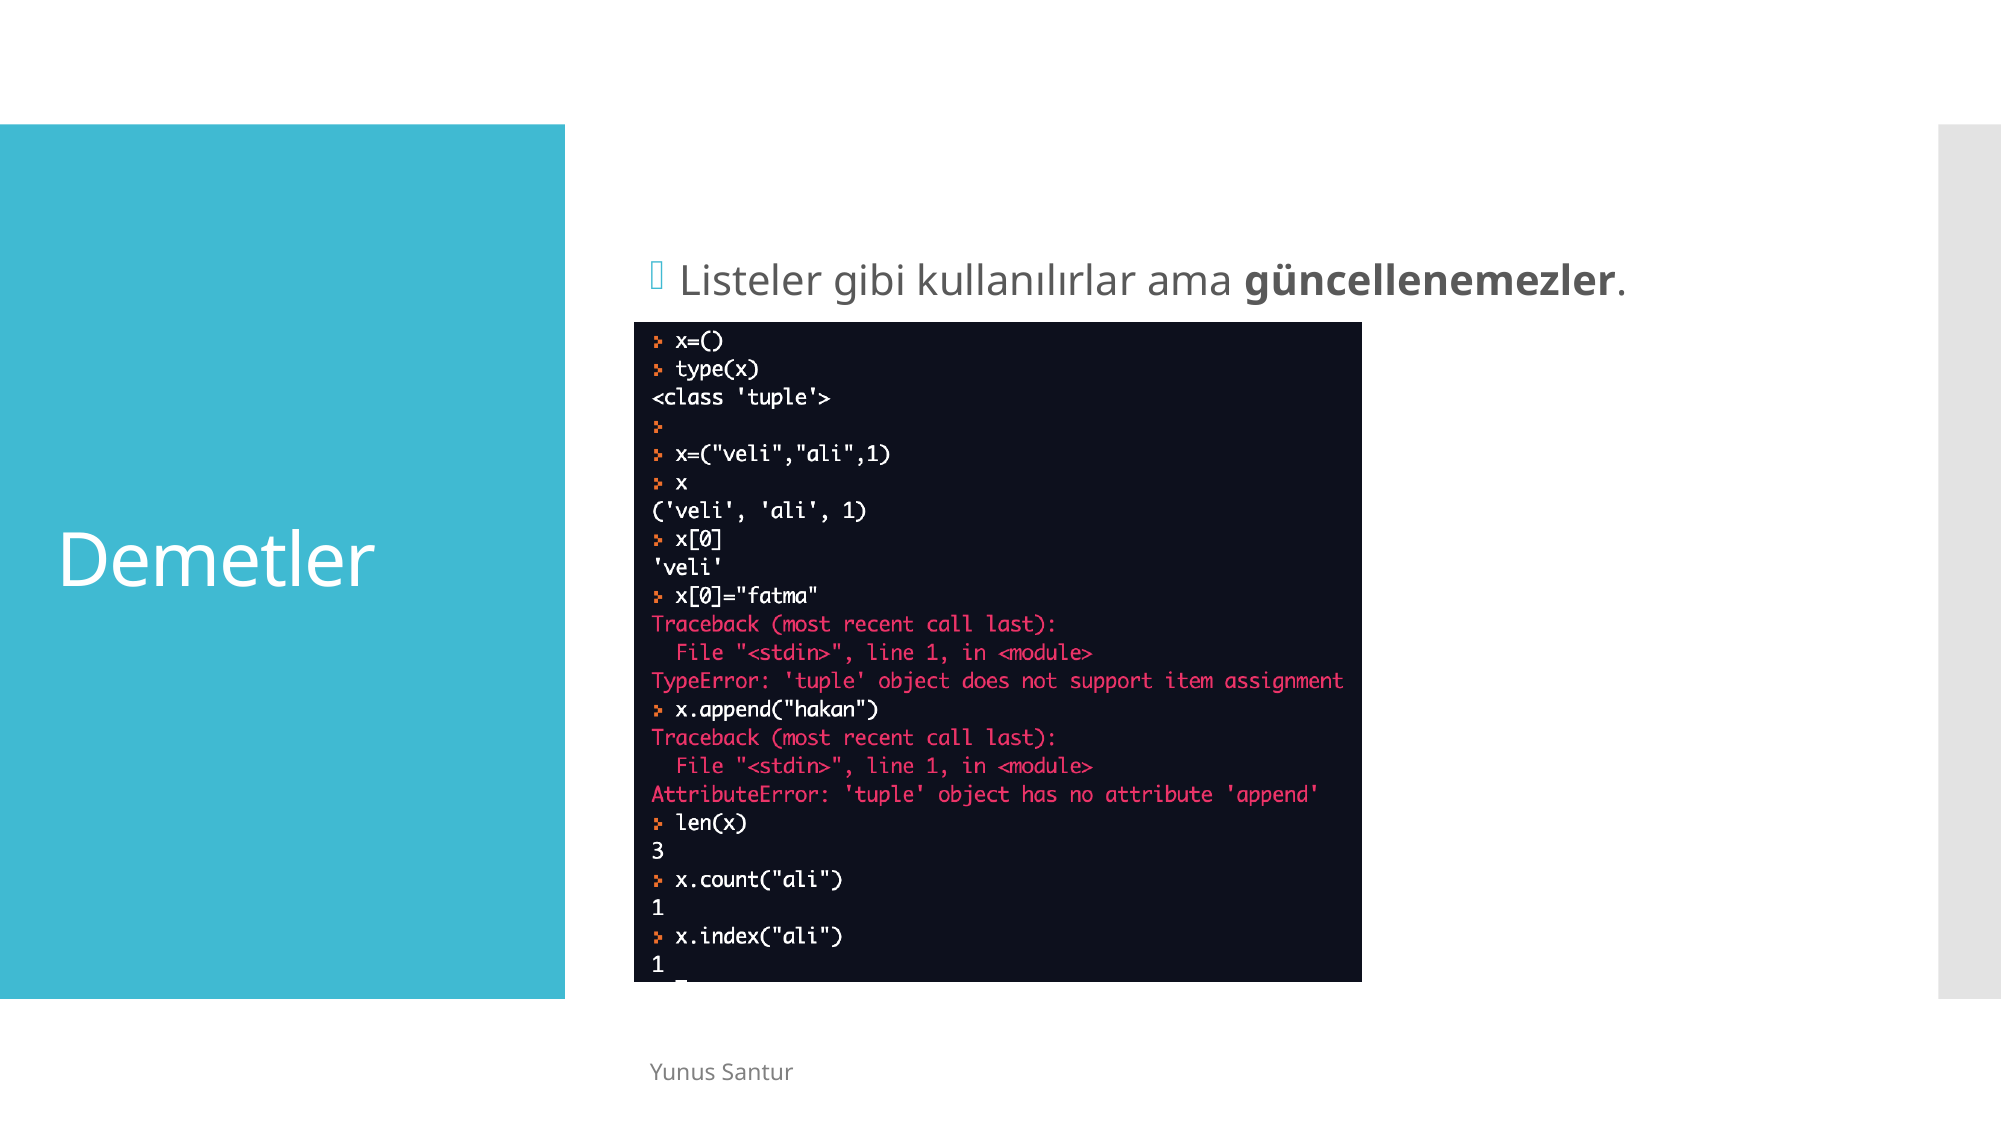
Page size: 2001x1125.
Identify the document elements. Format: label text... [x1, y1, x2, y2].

title Demetler [41, 184, 525, 940]
list Listeler gibi kullanılırlar ama güncellenemezler. [634, 141, 1835, 982]
footer Yunus Santur [634, 1042, 1605, 1103]
picture [634, 322, 1363, 982]
